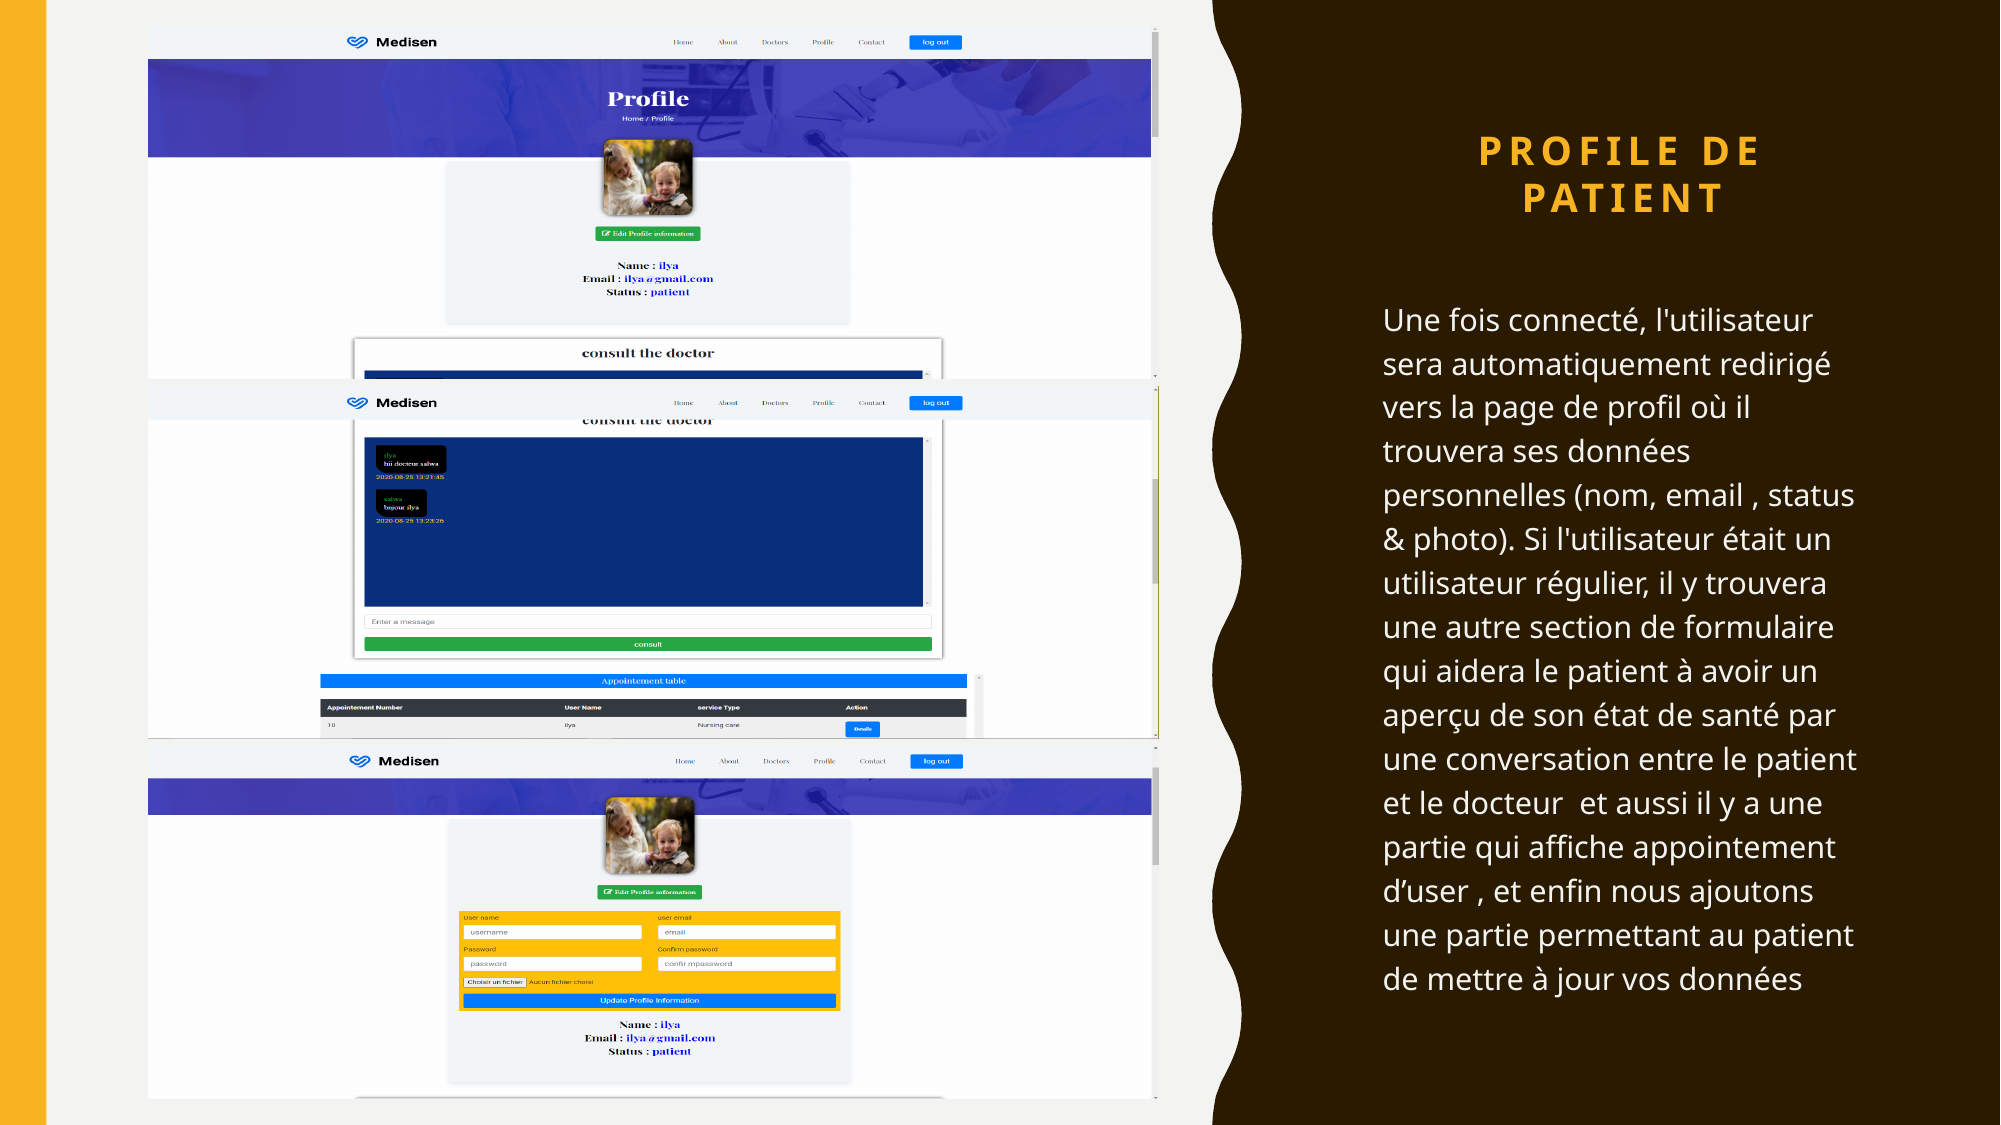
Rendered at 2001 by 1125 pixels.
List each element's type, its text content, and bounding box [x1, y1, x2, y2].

list Une fois connecté, l'utilisateur sera automatiquement redirigé vers la page de profil où il trouvera ses données personnelles (nom, email , status & photo). Si l'utilisateur était un utilisateur régulier, il y trouvera une autre section de formulaire qui aidera le patient à avoir un aperçu de son état de santé par une conversation entre le patient et le docteur et aussi il y a une partie qui affiche appointement d’user , et enfin nous ajoutons une partie permettant au patient de mettre à jour vos données [1367, 285, 1875, 1050]
title Profile de patient [1367, 75, 1875, 229]
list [148, 26, 1159, 379]
picture [148, 746, 1159, 1099]
picture [148, 386, 1159, 739]
